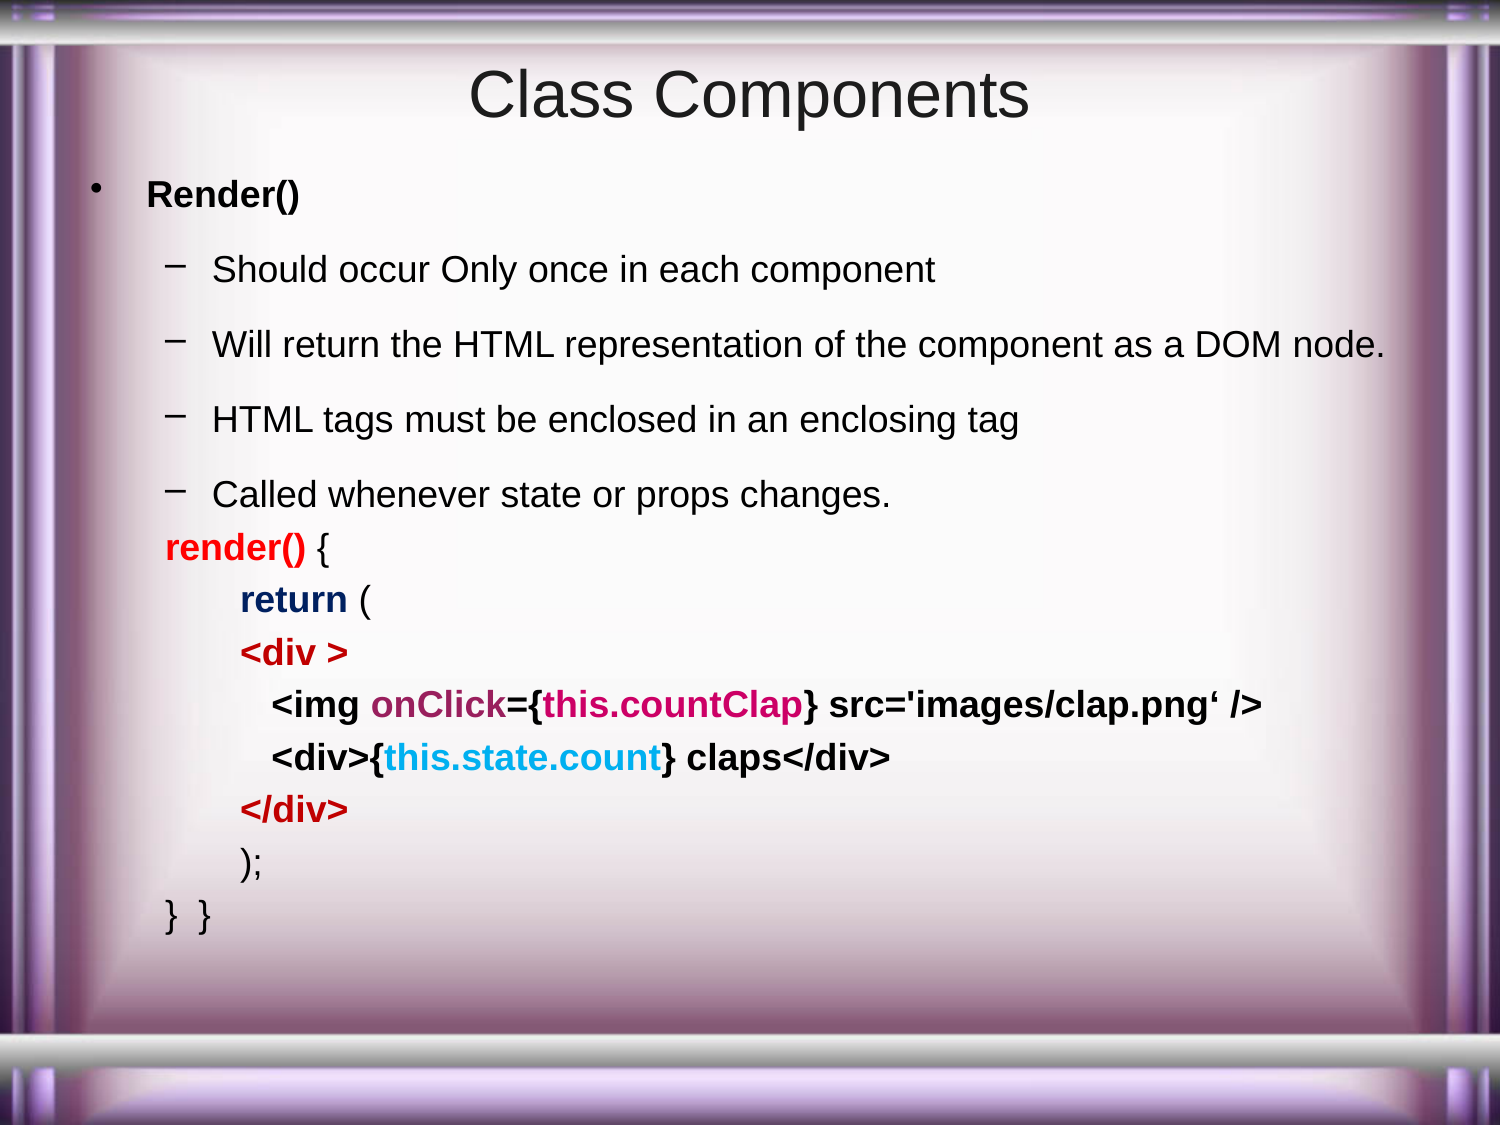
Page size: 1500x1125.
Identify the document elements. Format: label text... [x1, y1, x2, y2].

picture [0, 0, 1500, 1125]
list Render() Should occur Only once in each component Will return the HTML representation of the component as a DOM node. HTML tags must be enclosed in an enclosing tag Called whenever state or props changes. render() { return ( <div > <img onClick={this.countClap} src='images/clap.png‘ /> <div>{this.state.count} claps</div> </div> ); } } [75, 162, 1425, 1005]
title Class Components [75, 45, 1425, 138]
